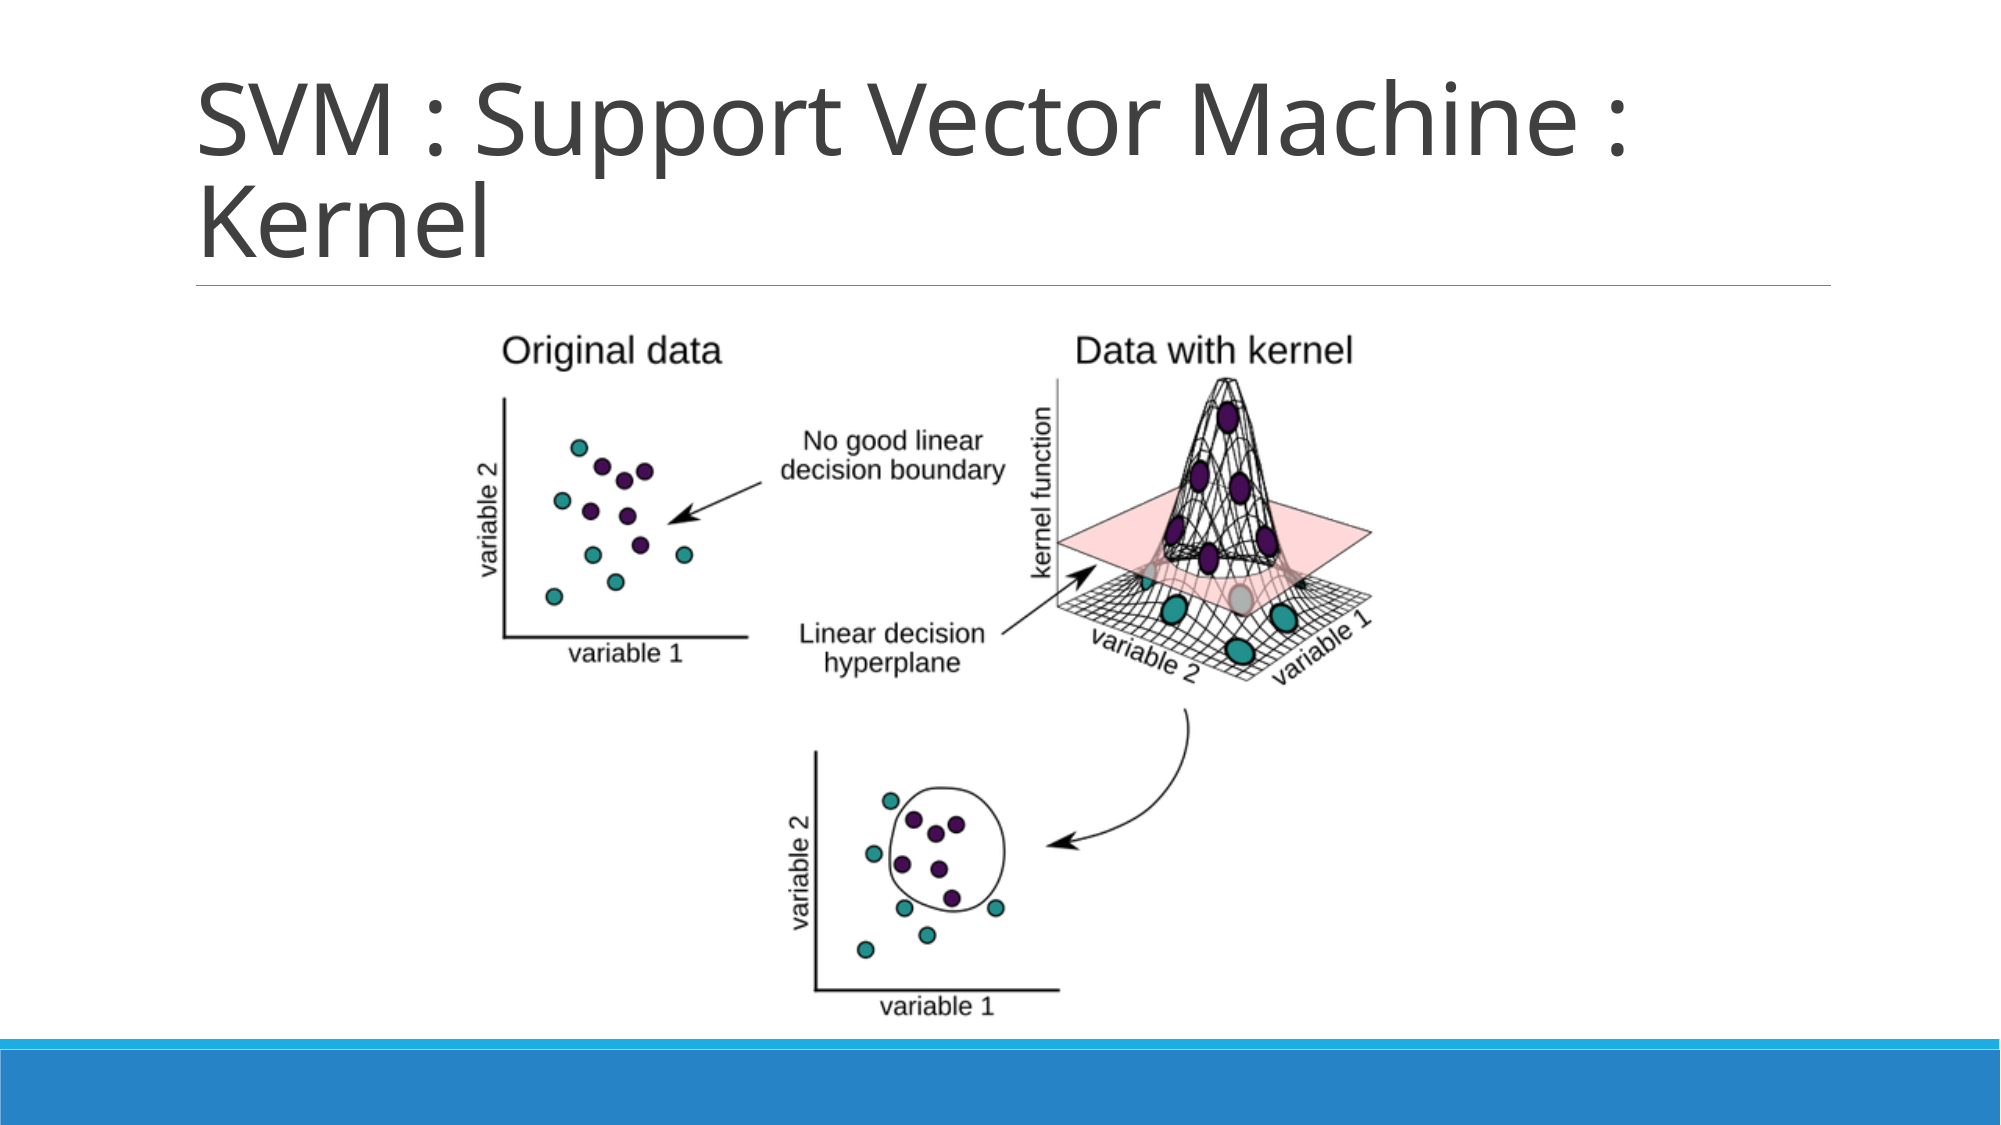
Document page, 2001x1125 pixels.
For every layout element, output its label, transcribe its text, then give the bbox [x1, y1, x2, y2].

picture [467, 327, 1382, 1059]
title SVM : Support Vector Machine : Kernel [180, 47, 1830, 285]
